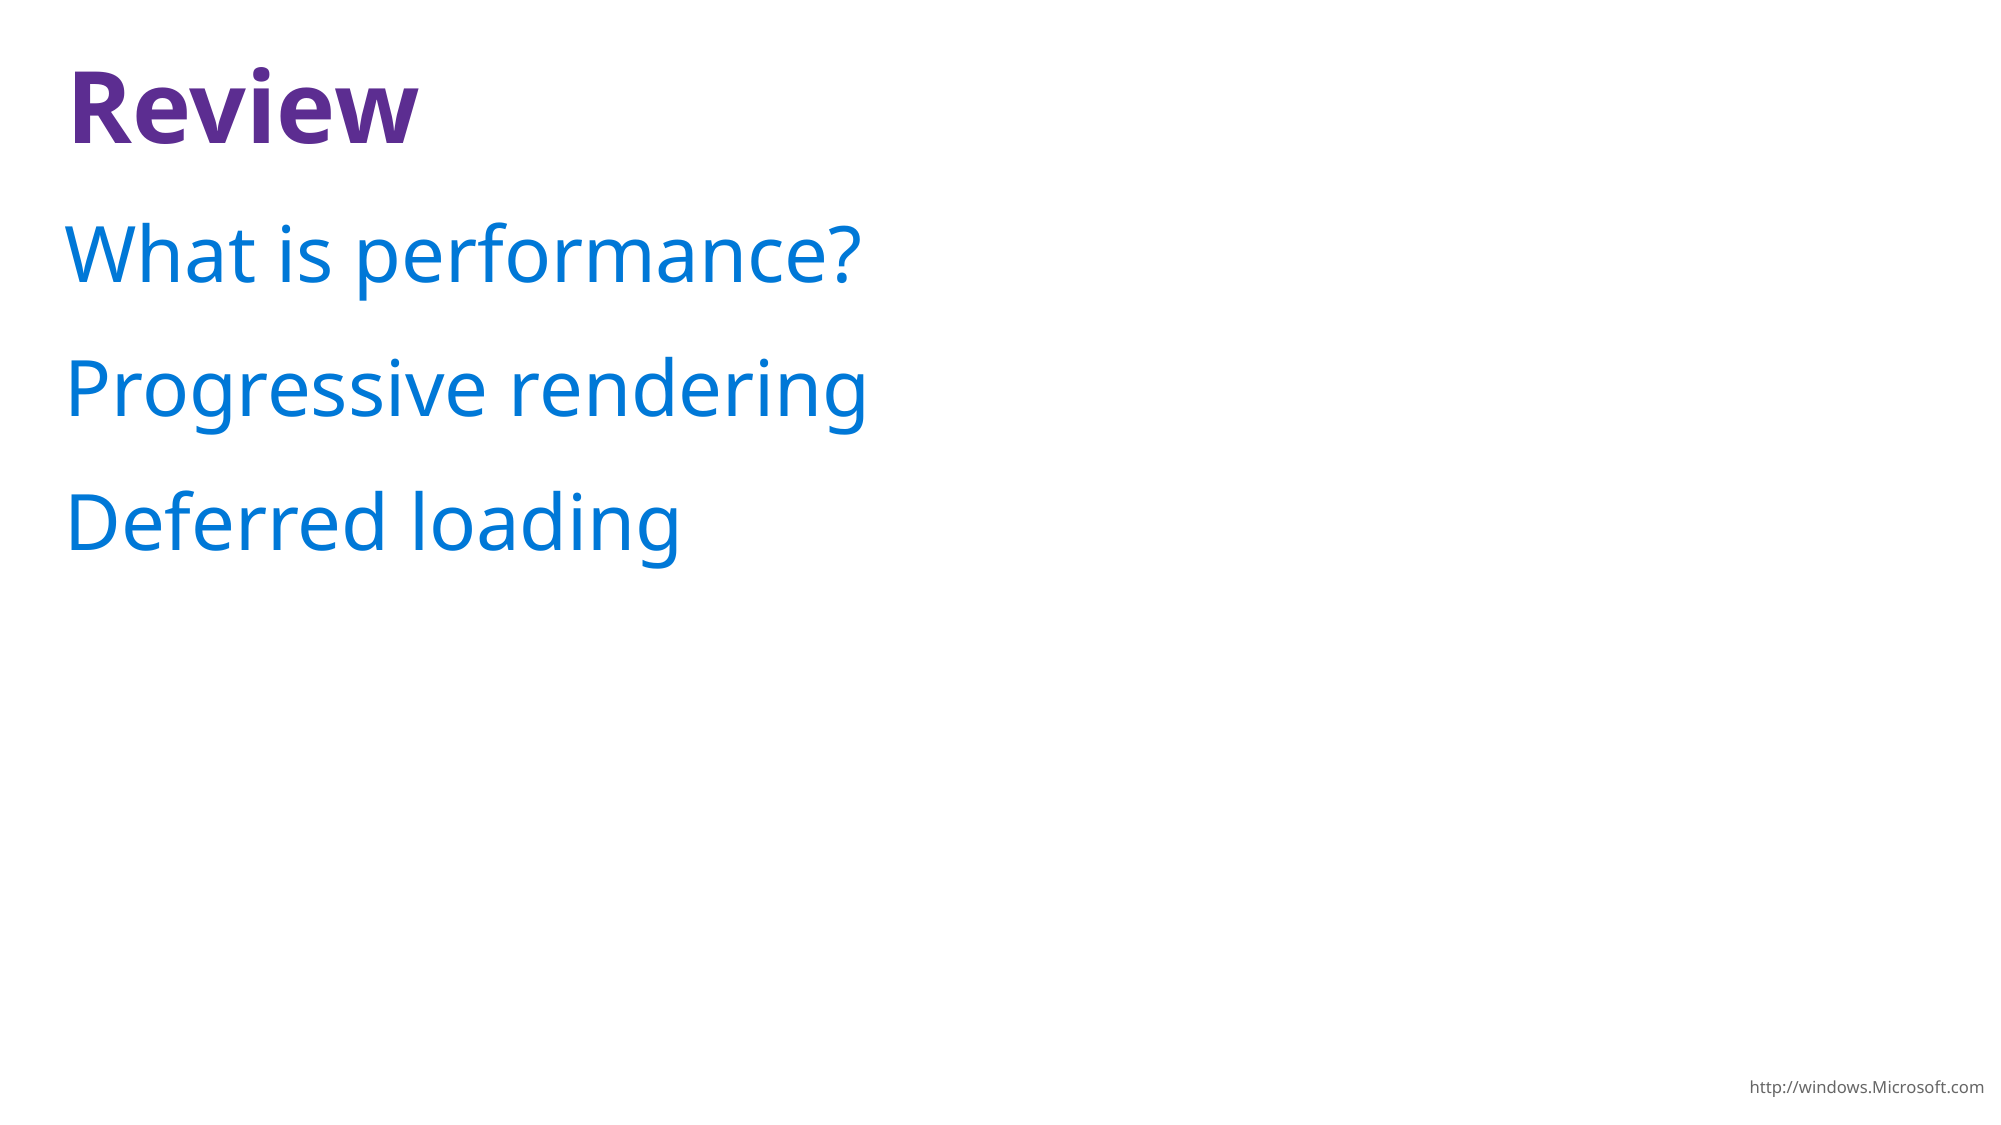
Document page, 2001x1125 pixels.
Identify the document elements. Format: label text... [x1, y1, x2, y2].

list What is performance? Progressive rendering Deferred loading [42, 197, 1960, 1125]
